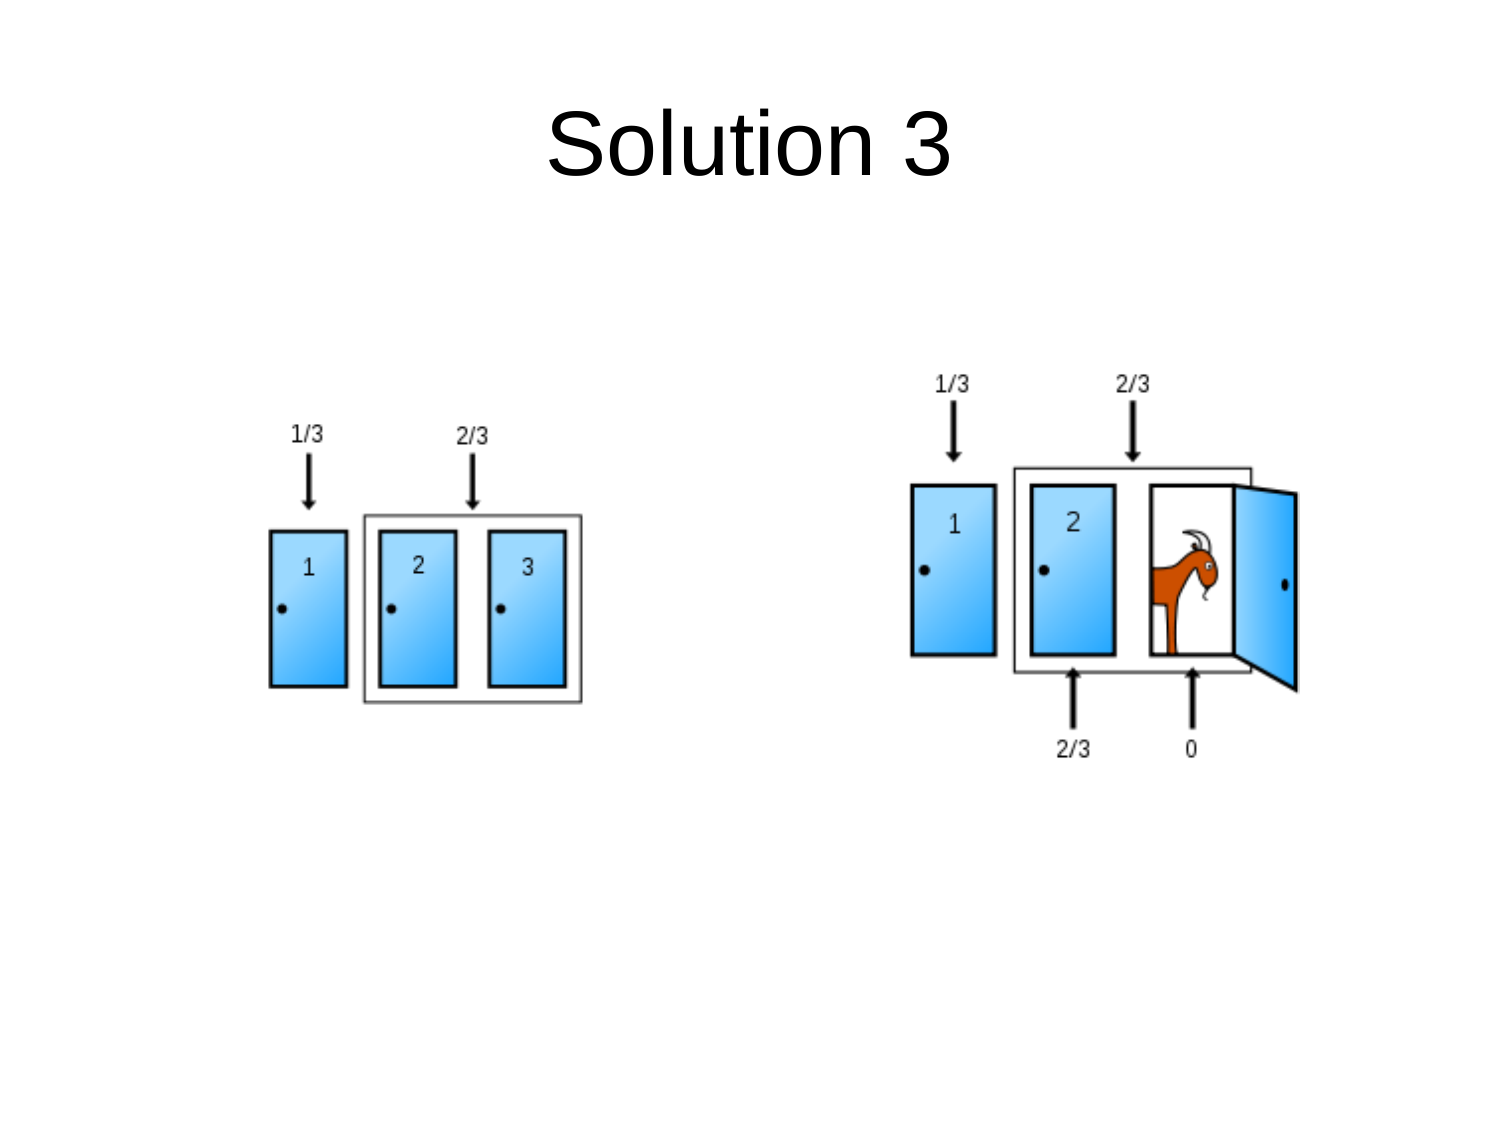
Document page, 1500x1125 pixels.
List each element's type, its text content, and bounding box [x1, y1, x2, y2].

title Solution 3 [75, 45, 1425, 233]
picture [909, 366, 1301, 764]
picture [267, 421, 585, 710]
